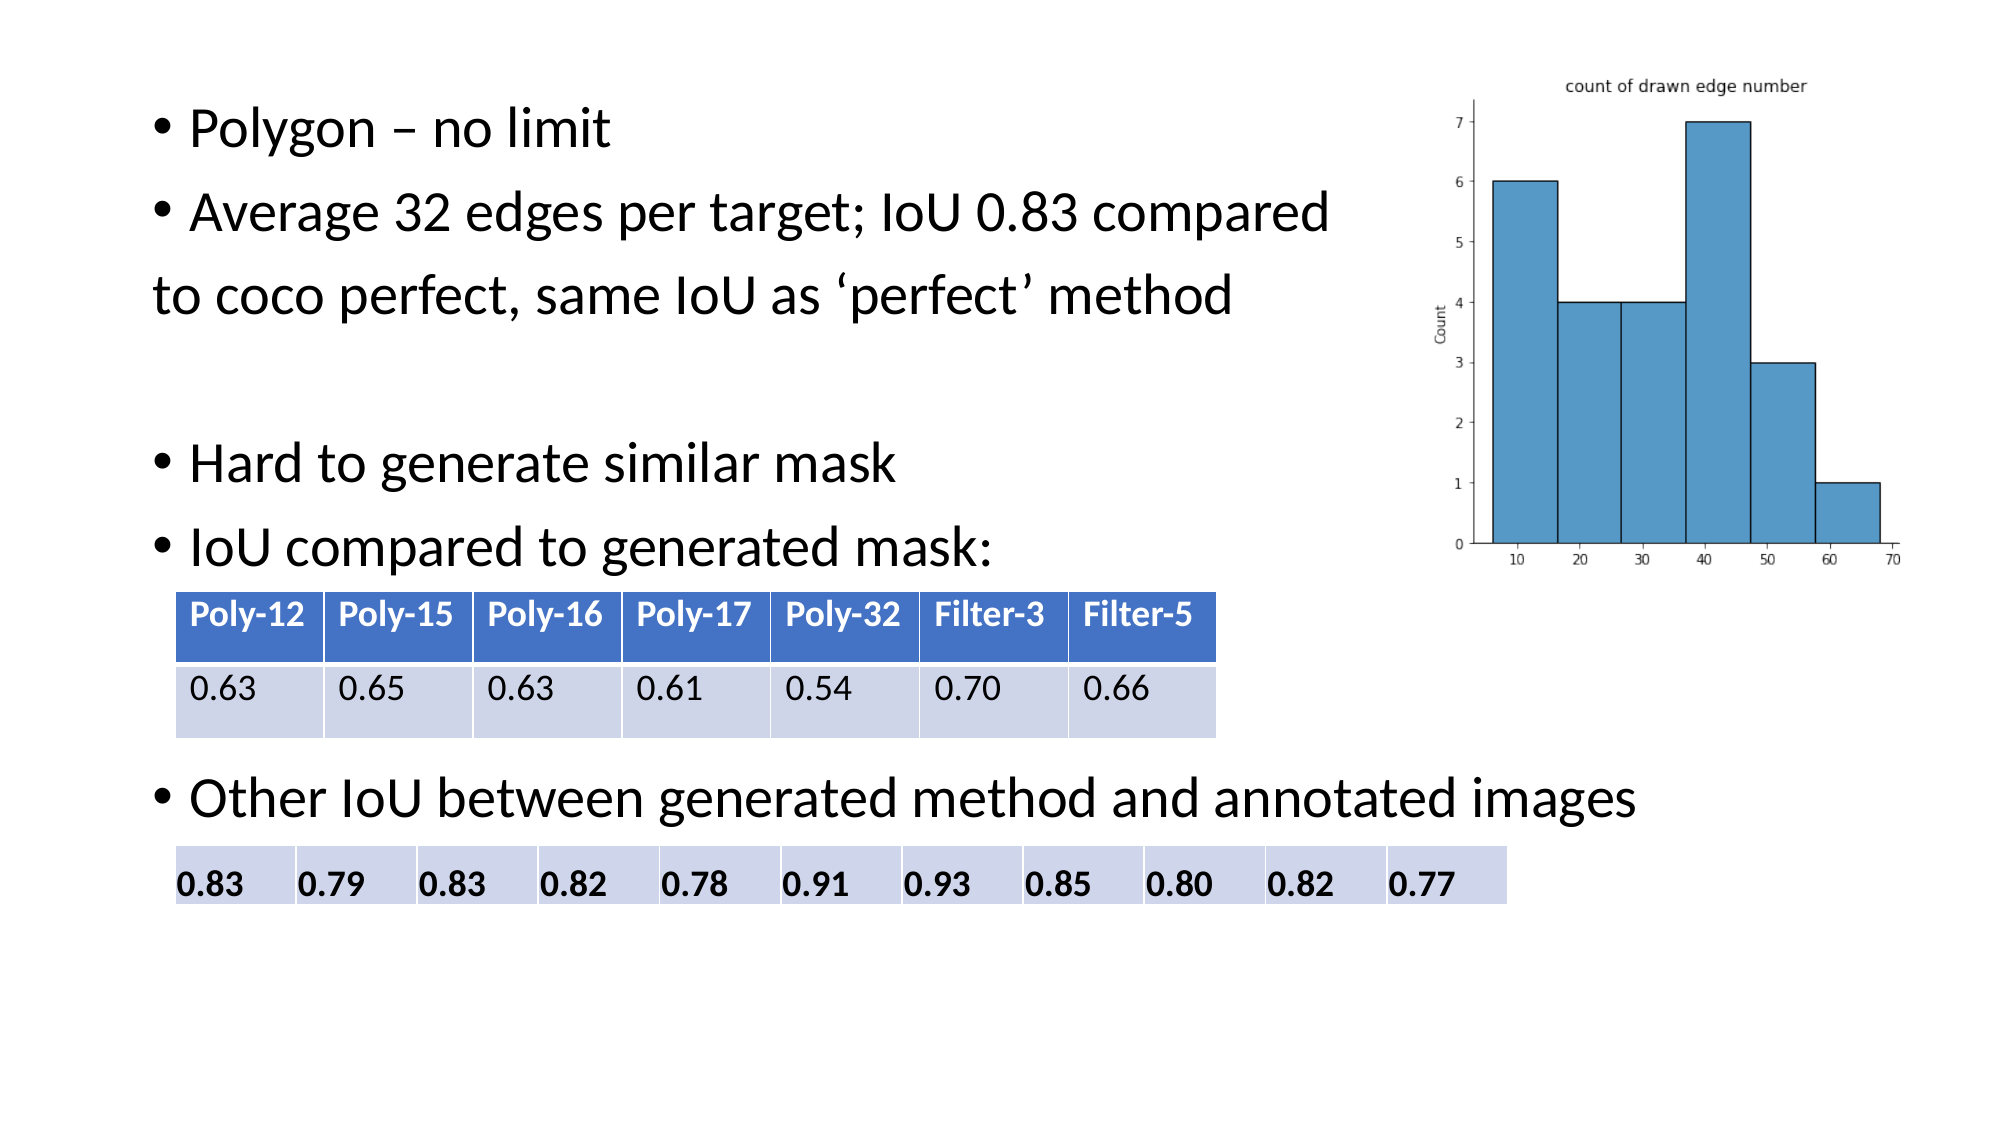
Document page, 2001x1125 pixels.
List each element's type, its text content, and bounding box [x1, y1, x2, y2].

table_header 0.82 [1266, 846, 1386, 904]
table_cell 0.66 [1069, 667, 1216, 738]
table_header Poly-16 [474, 592, 621, 662]
table_header 0.85 [1024, 846, 1143, 904]
table_header 0.77 [1388, 846, 1507, 904]
table_cell 0.65 [325, 667, 472, 738]
table_header Poly-17 [623, 592, 770, 662]
table_cell 0.63 [176, 667, 323, 738]
table_header Poly-12 [176, 592, 323, 662]
table_header 0.80 [1145, 846, 1265, 904]
table_header Poly-32 [771, 592, 919, 662]
table_header 0.83 [418, 846, 537, 904]
table_header 0.82 [539, 846, 659, 904]
table_header Poly-15 [325, 592, 472, 662]
table_cell 0.70 [920, 667, 1068, 738]
table_cell 0.63 [474, 667, 621, 738]
table_cell 0.61 [623, 667, 770, 738]
table_header 0.83 [176, 846, 295, 904]
picture [1425, 69, 1910, 576]
table_header Filter-5 [1069, 592, 1216, 662]
table_cell 0.54 [771, 667, 919, 738]
table_header 0.91 [782, 846, 901, 904]
table_header 0.78 [660, 846, 780, 904]
table_header Filter-3 [920, 592, 1068, 662]
list Polygon – no limit Average 32 edges per target; IoU 0.83 compared to coco perfect, same IoU as ‘perfect’ method Hard to generate similar mask IoU compared to generated mask: Other IoU between generated method and annotated images [137, 89, 1863, 1014]
table_header 0.93 [903, 846, 1022, 904]
table_header 0.79 [297, 846, 416, 904]
